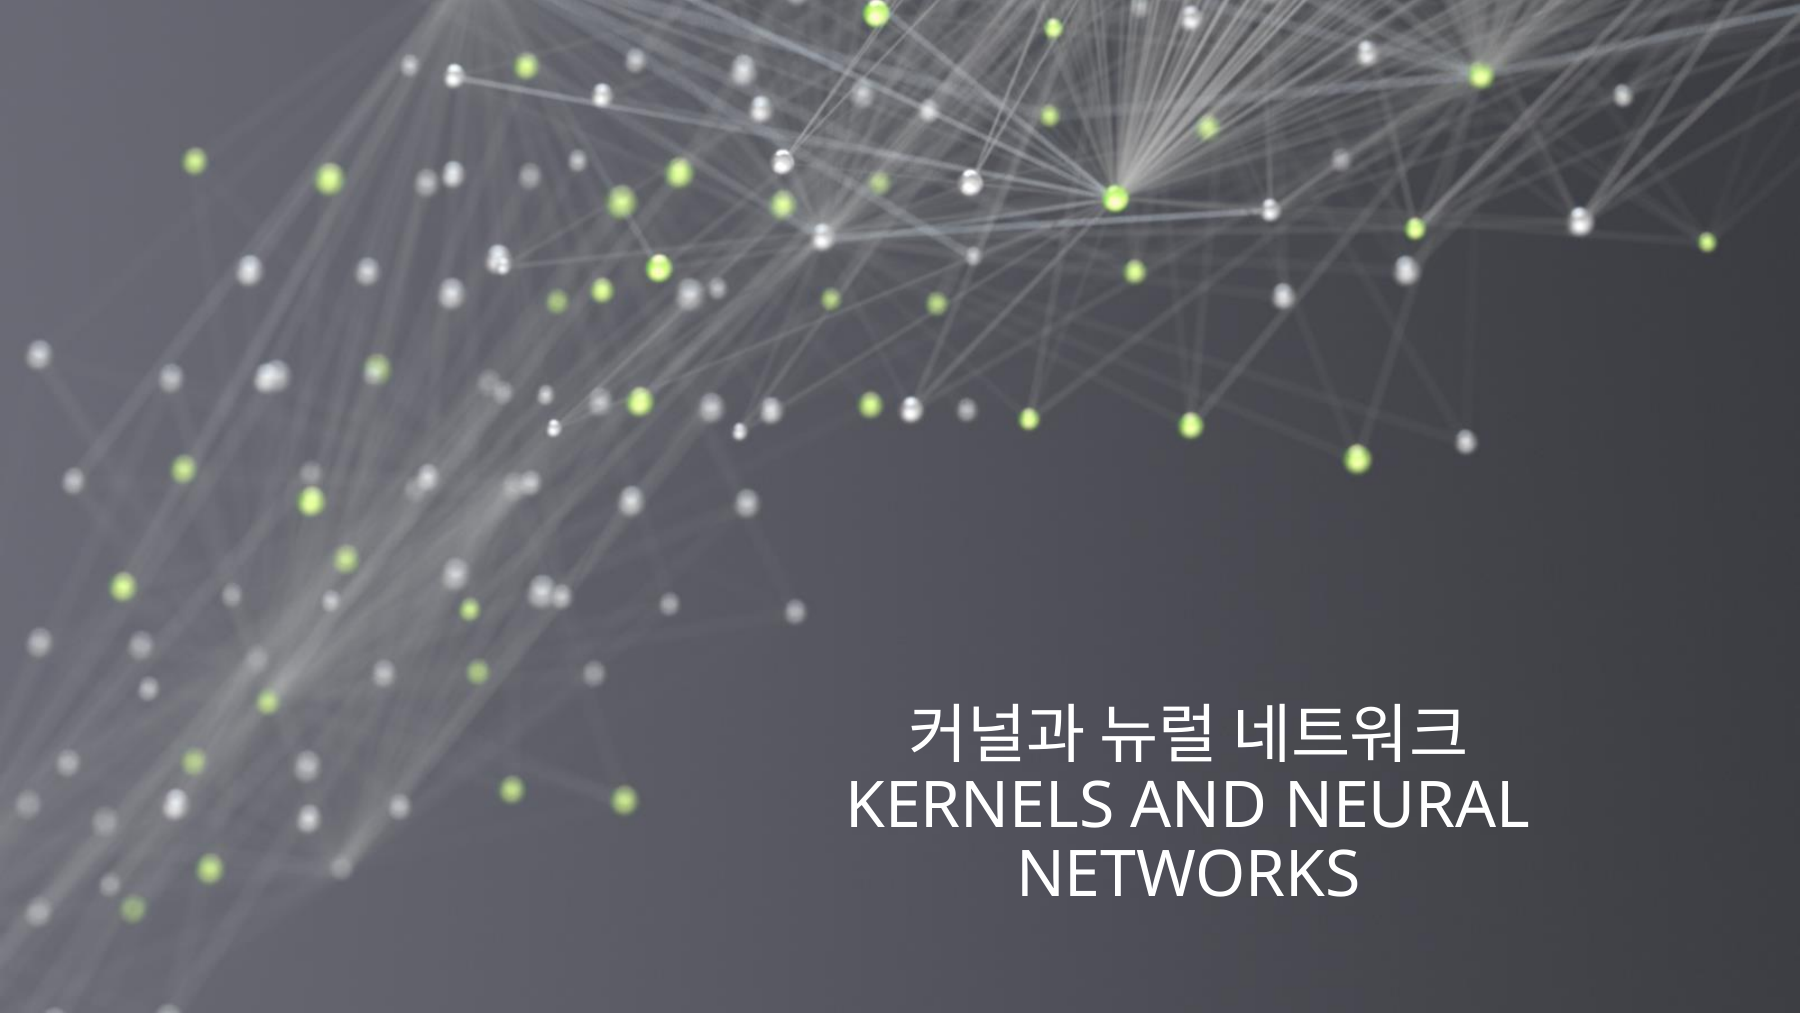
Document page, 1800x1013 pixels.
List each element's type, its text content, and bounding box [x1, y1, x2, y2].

title 커널과 뉴럴 네트워크 KERNELS and Neural Networks [678, 692, 1699, 919]
picture [0, 0, 1800, 1013]
